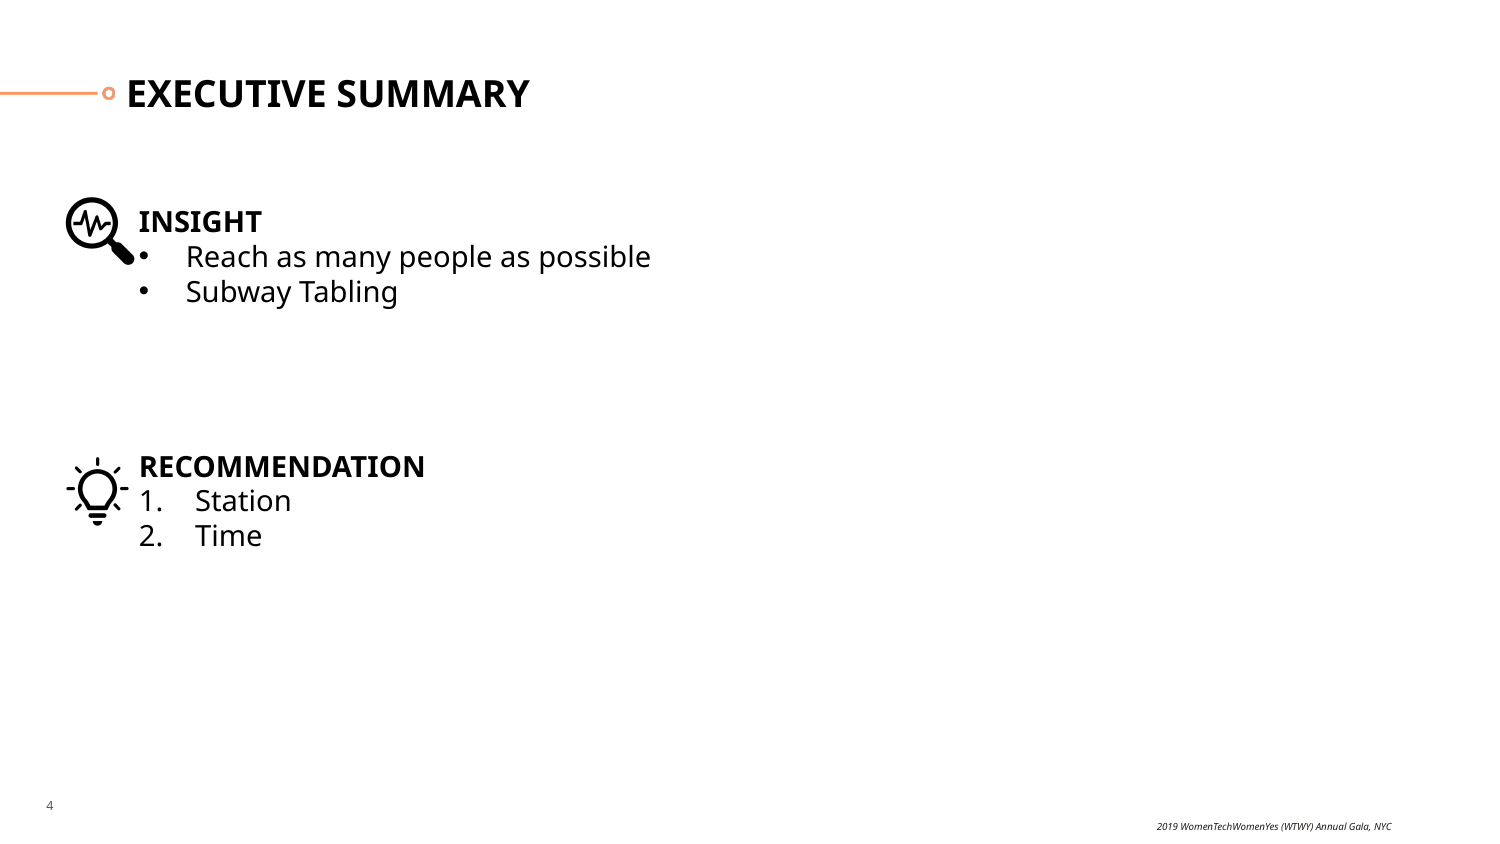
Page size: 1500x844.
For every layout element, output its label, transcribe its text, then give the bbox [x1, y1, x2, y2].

picture [59, 190, 142, 273]
text_box INSIGHT Reach as many people as possible Subway Tabling RECOMMENDATION Station Time [124, 195, 1024, 665]
title EXECUTIVE SUMMARY [111, 7, 1477, 178]
picture [59, 454, 136, 531]
picture [0, 72, 111, 116]
text_box 2019 WomenTechWomenYes (WTWY) Annual Gala, NYC [1141, 812, 1477, 844]
